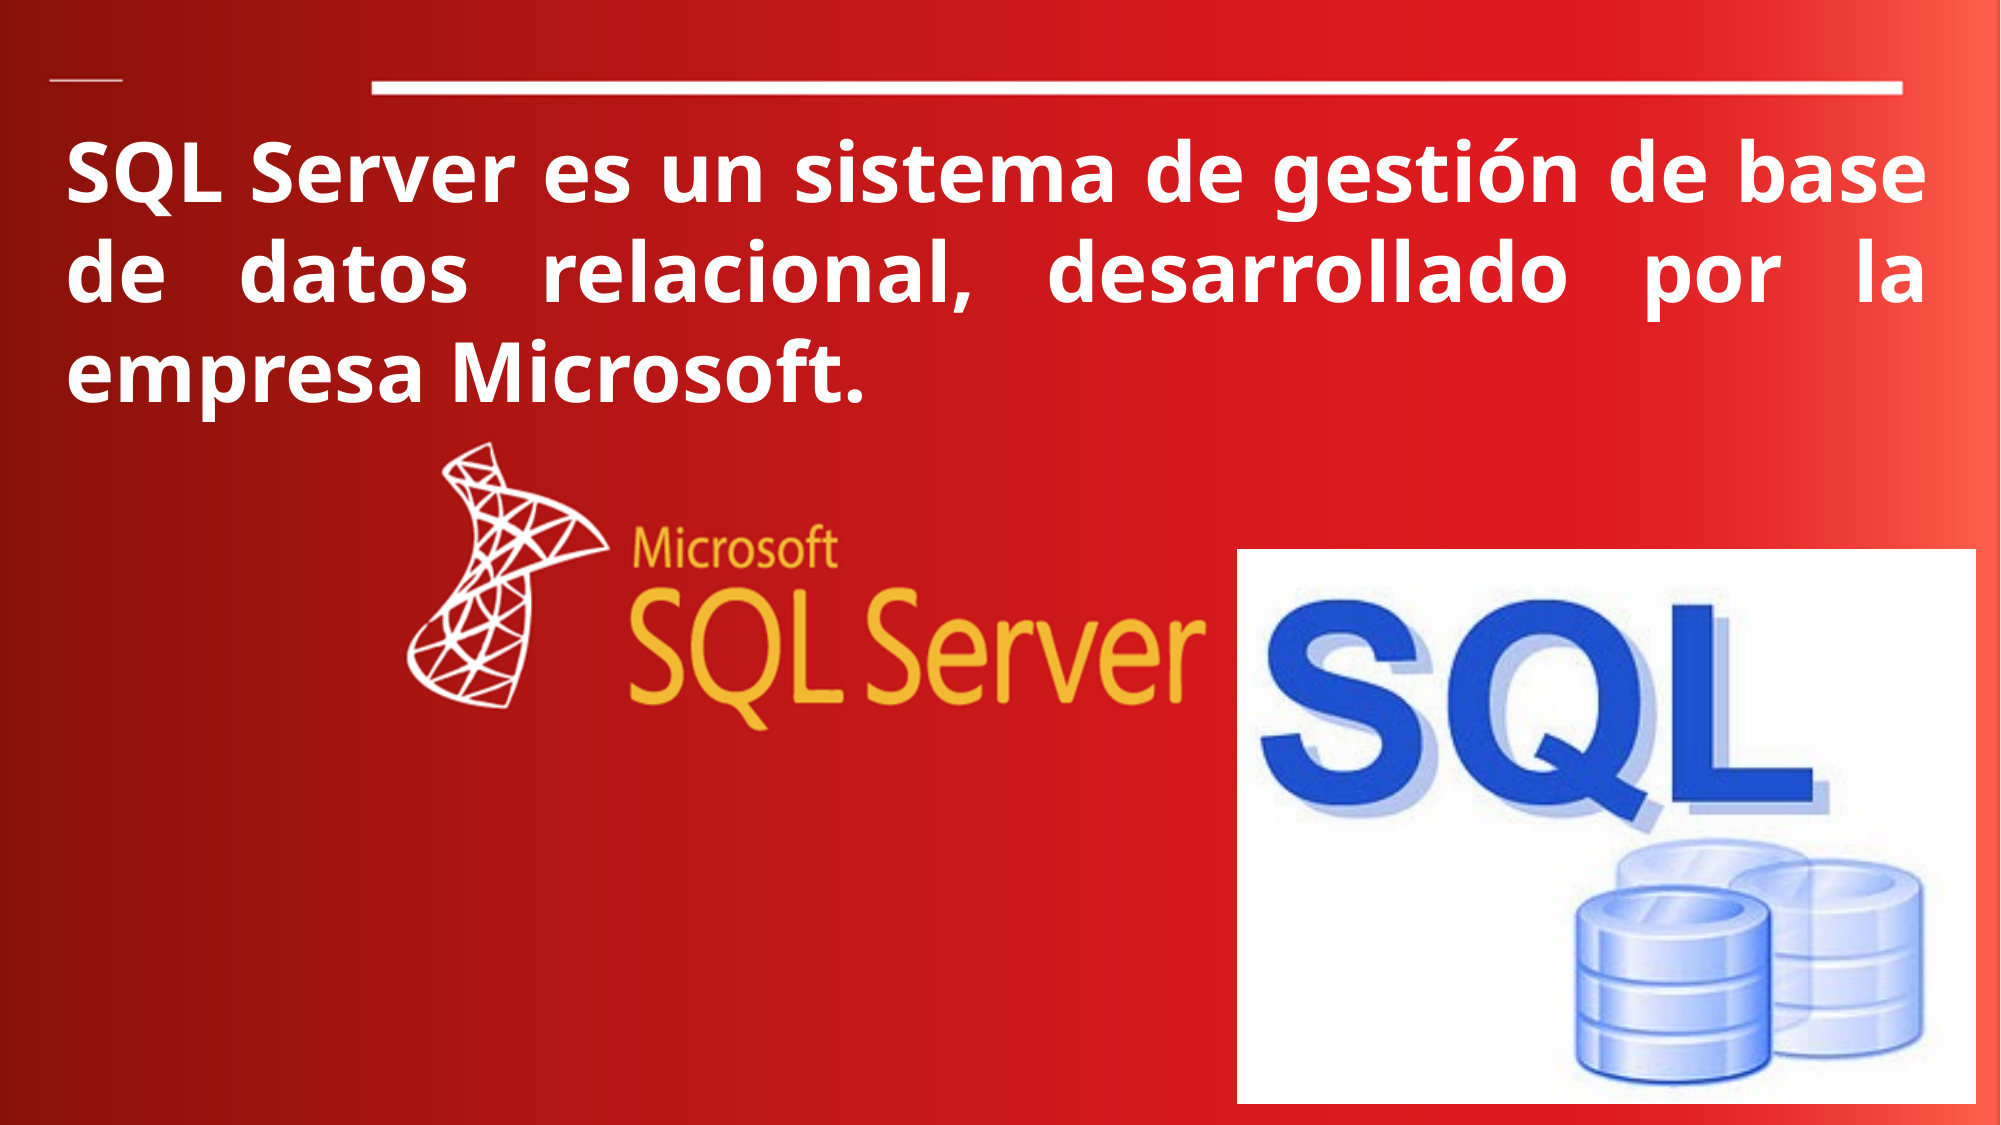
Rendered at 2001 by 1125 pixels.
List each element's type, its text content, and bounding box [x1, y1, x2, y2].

text_box SQL Server es un sistema de gestión de base de datos relacional, desarrollado por la empresa Microsoft. [50, 111, 1946, 427]
picture [0, 0, 2001, 1125]
